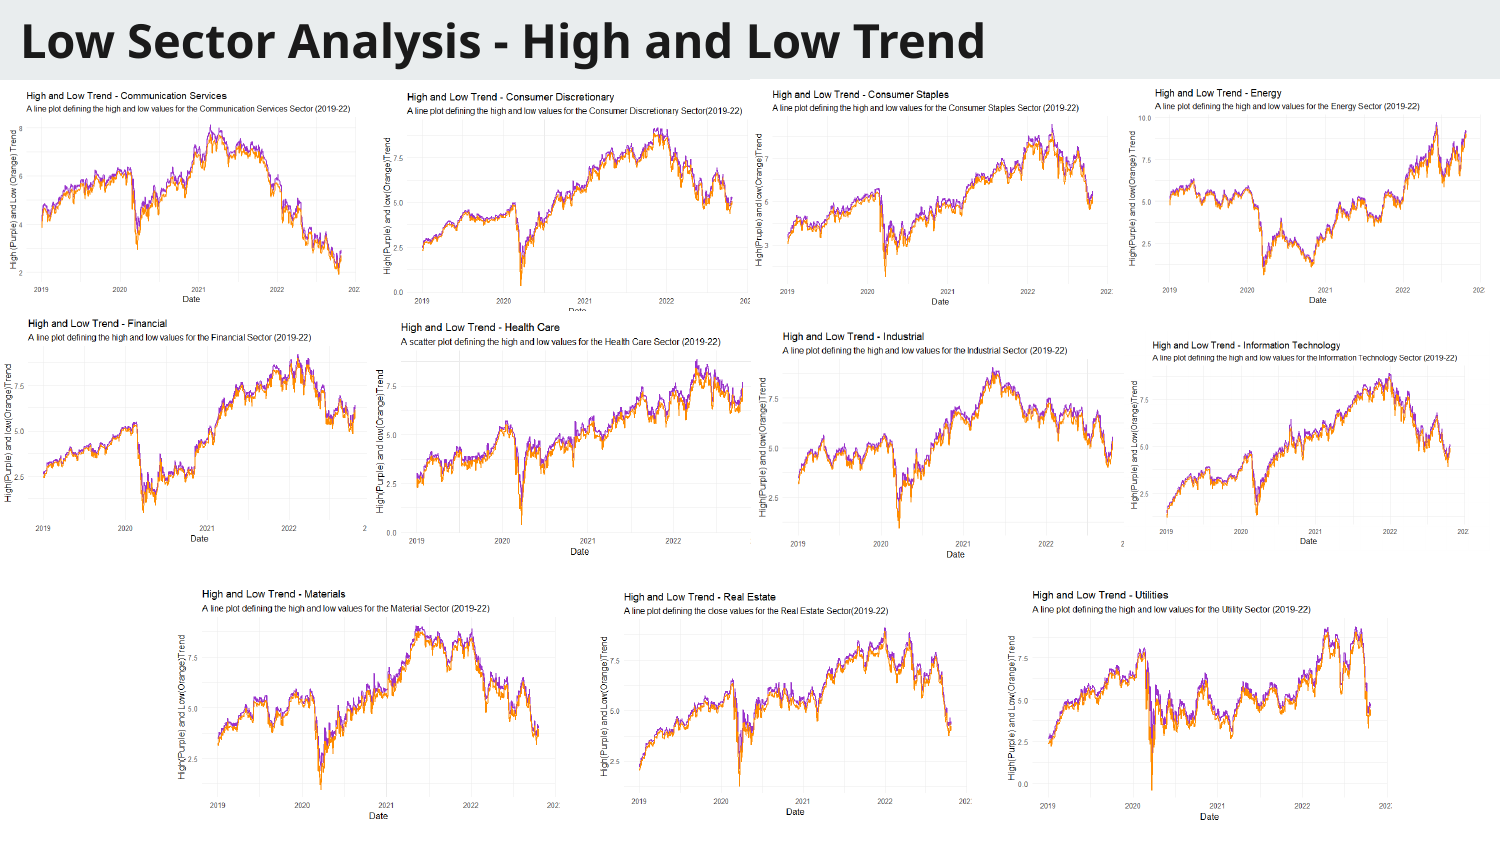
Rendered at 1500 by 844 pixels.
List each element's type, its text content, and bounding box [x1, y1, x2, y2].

picture [597, 582, 985, 822]
title Low Sector Analysis - High and Low Trend [4, 0, 1267, 82]
picture [171, 579, 582, 825]
picture [0, 79, 1500, 564]
picture [1001, 578, 1406, 825]
